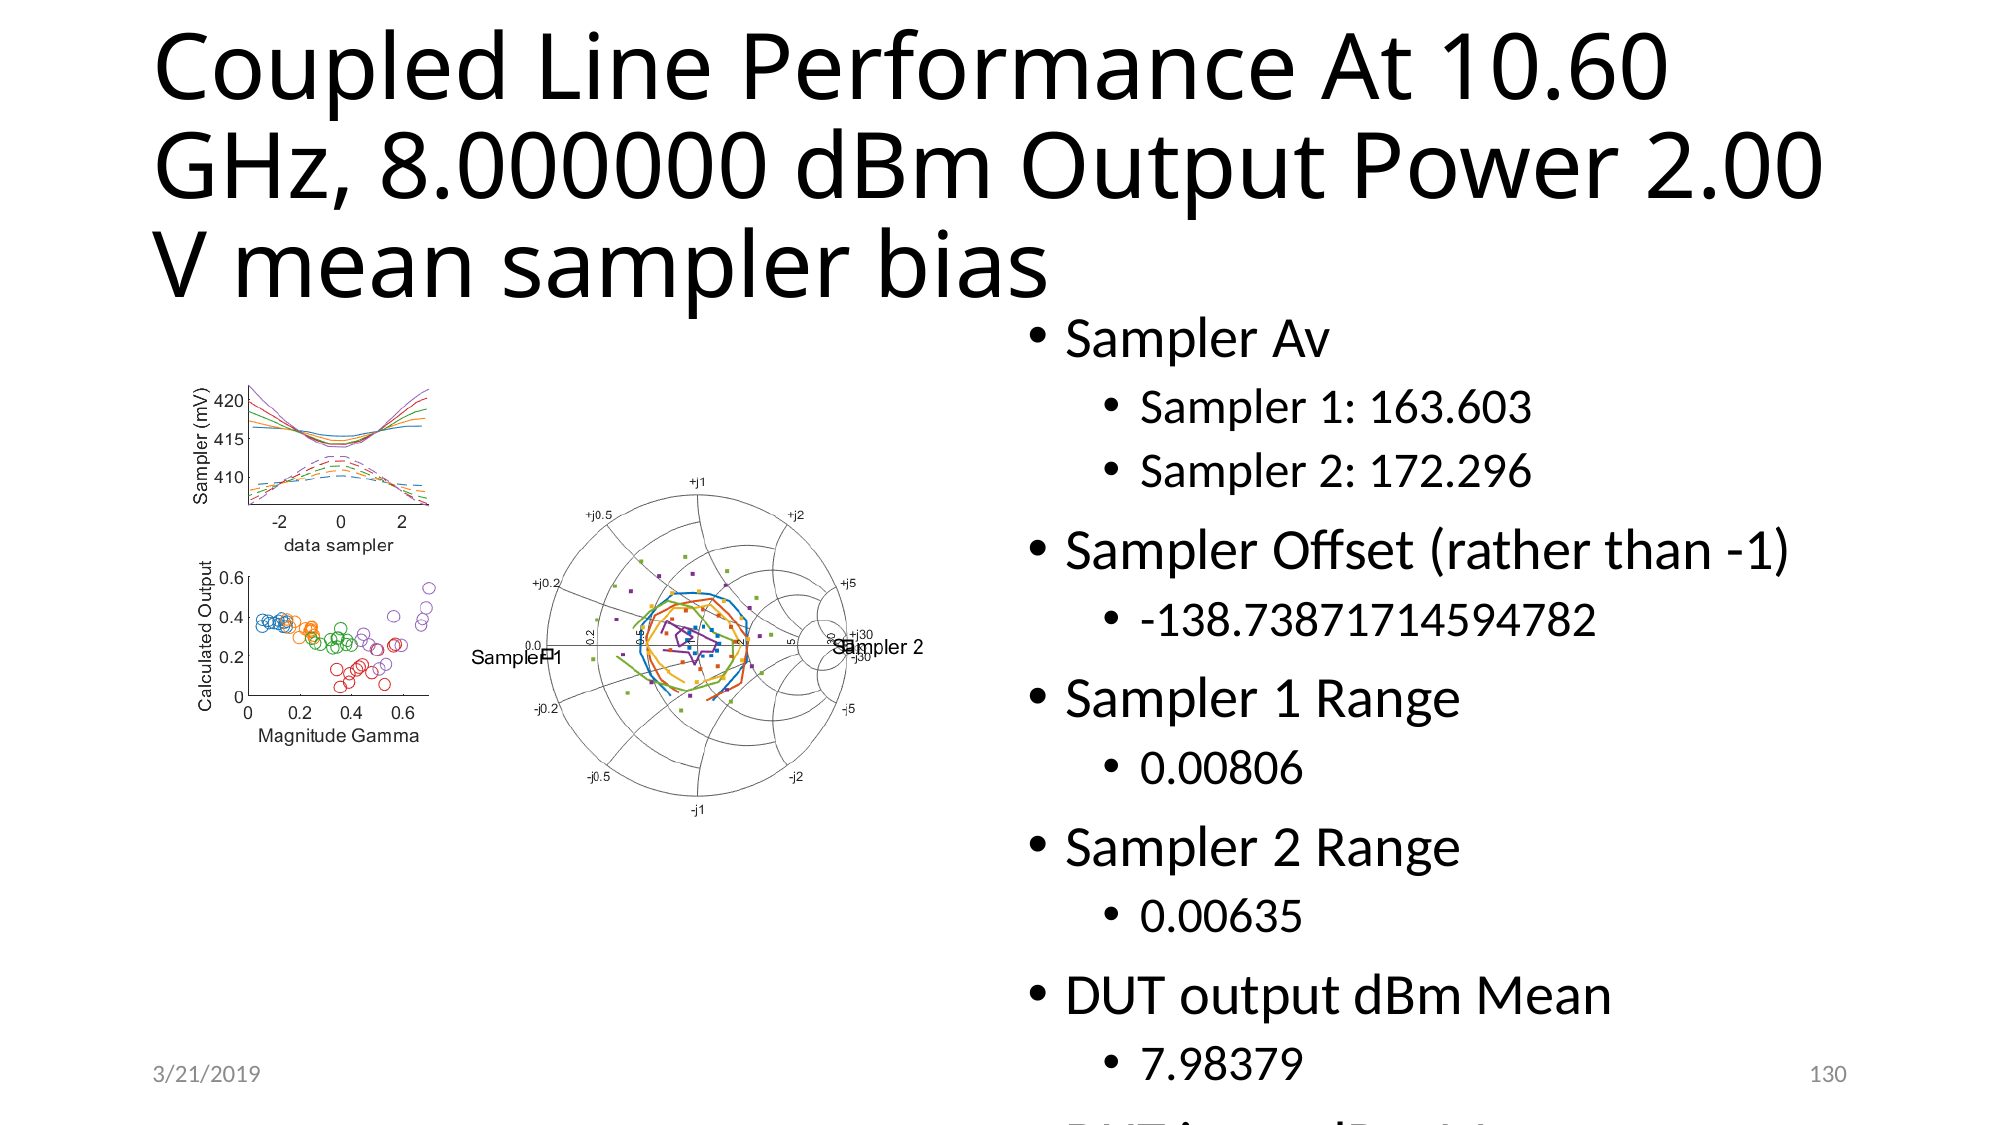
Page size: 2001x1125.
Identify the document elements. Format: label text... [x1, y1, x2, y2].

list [137, 337, 988, 975]
slide_number ‹#› [1412, 1042, 1863, 1103]
footer [662, 1042, 1338, 1103]
title Coupled Line Performance At 10.60 GHz, 8.000000 dBm Output Power 2.00 V mean sampler bias [137, 59, 1863, 278]
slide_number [137, 1042, 588, 1103]
list Sampler Av Sampler 1: 163.603 Sampler 2: 172.296 Sampler Offset (rather than -1) -138.73871714594782 Sampler 1 Range 0.00806 Sampler 2 Range 0.00635 DUT output dBm Mean 7.98379 DUT input dBm Mean 8.53839 RMS Error 0.37343 [1012, 299, 1863, 1014]
